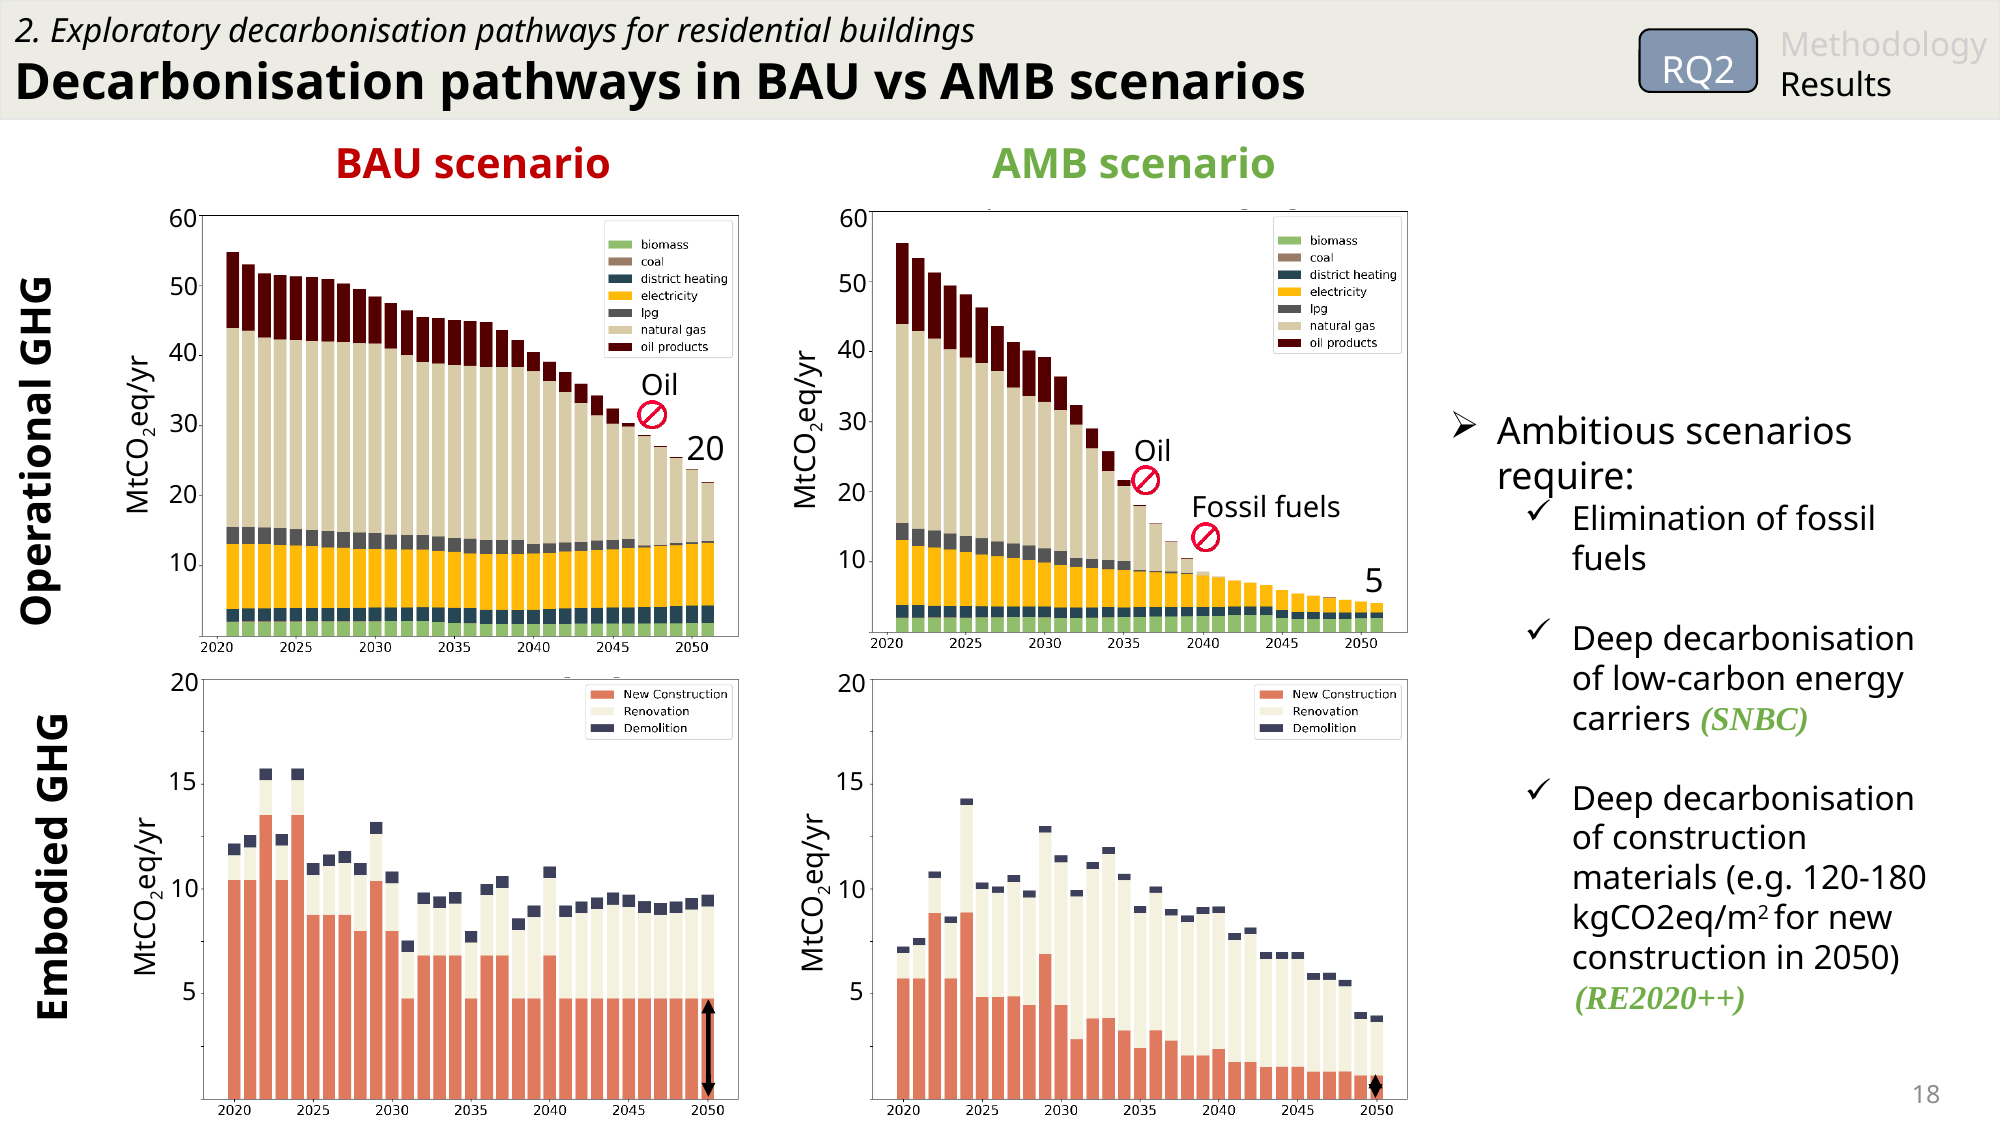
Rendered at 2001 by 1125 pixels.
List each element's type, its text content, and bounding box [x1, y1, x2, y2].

text_box Embodied GHG [17, 697, 83, 1038]
picture [143, 188, 747, 1125]
picture [812, 184, 1416, 1125]
text_box MtCO2eq/yr [786, 798, 812, 988]
text_box RQ2 [1638, 28, 1759, 93]
text_box Operational GHG [1, 259, 67, 643]
text_box 2. Exploratory decarbonisation pathways for residential buildings Decarbonisation pathways in BAU vs AMB scenarios [0, 0, 2000, 120]
text_box BAU scenario [320, 129, 626, 188]
text_box AMB scenario [977, 129, 1291, 184]
text_box MtCO2eq/yr [111, 340, 155, 530]
text_box MtCO2eq/yr [118, 802, 143, 993]
text_box Methodology Results [1765, 15, 2000, 111]
text_box MtCO2eq/yr [778, 335, 824, 526]
text_box Ambitious scenarios require: Elimination of fossil fuels Deep decarbonisation of low-carbon energy carriers (SNBC) Deep decarbonisation of construction materials (e.g. 120-180 kgCO2eq/m2 for new construction in 2050) (RE2020++) [1435, 309, 1971, 1125]
